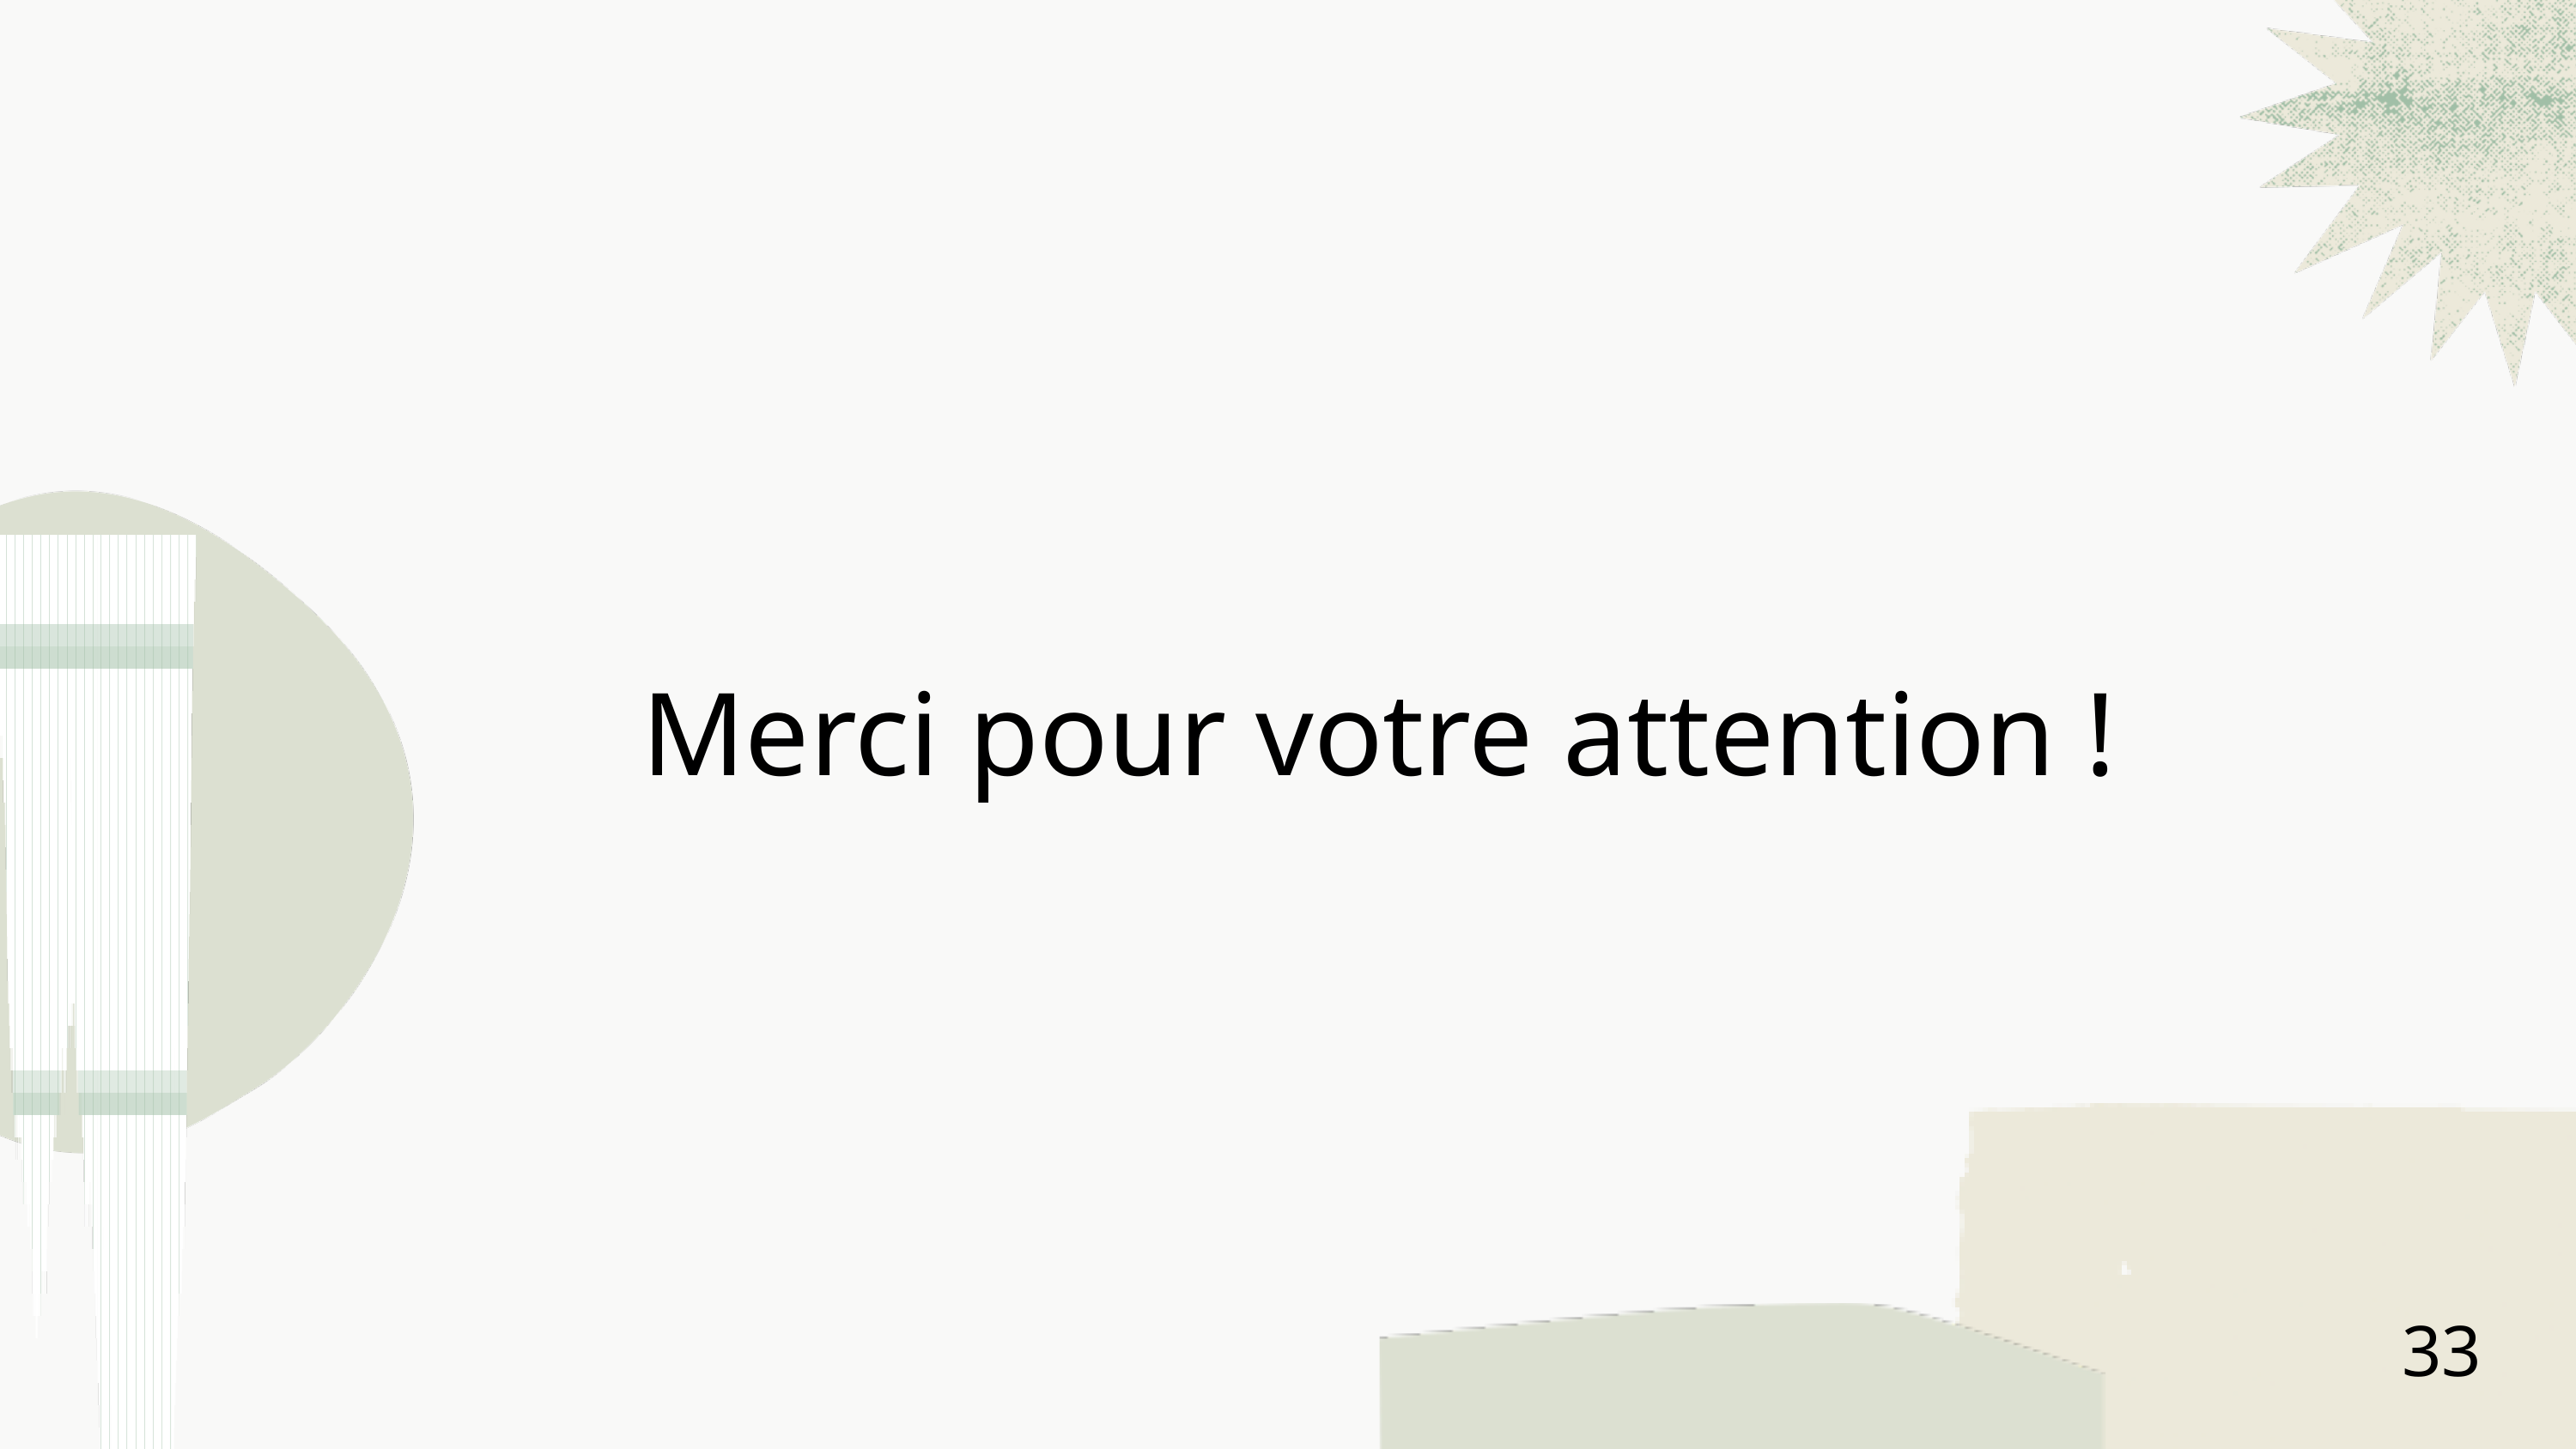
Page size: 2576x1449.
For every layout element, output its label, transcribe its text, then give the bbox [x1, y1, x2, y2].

text_box [0, 407, 527, 1204]
text_box [1379, 1303, 2106, 1449]
text_box 33 [2402, 1293, 2482, 1391]
text_box [1951, 1103, 2576, 1449]
text_box [0, 535, 197, 1449]
text_box Merci pour votre attention ! [527, 638, 2360, 799]
text_box [2239, 0, 2576, 387]
